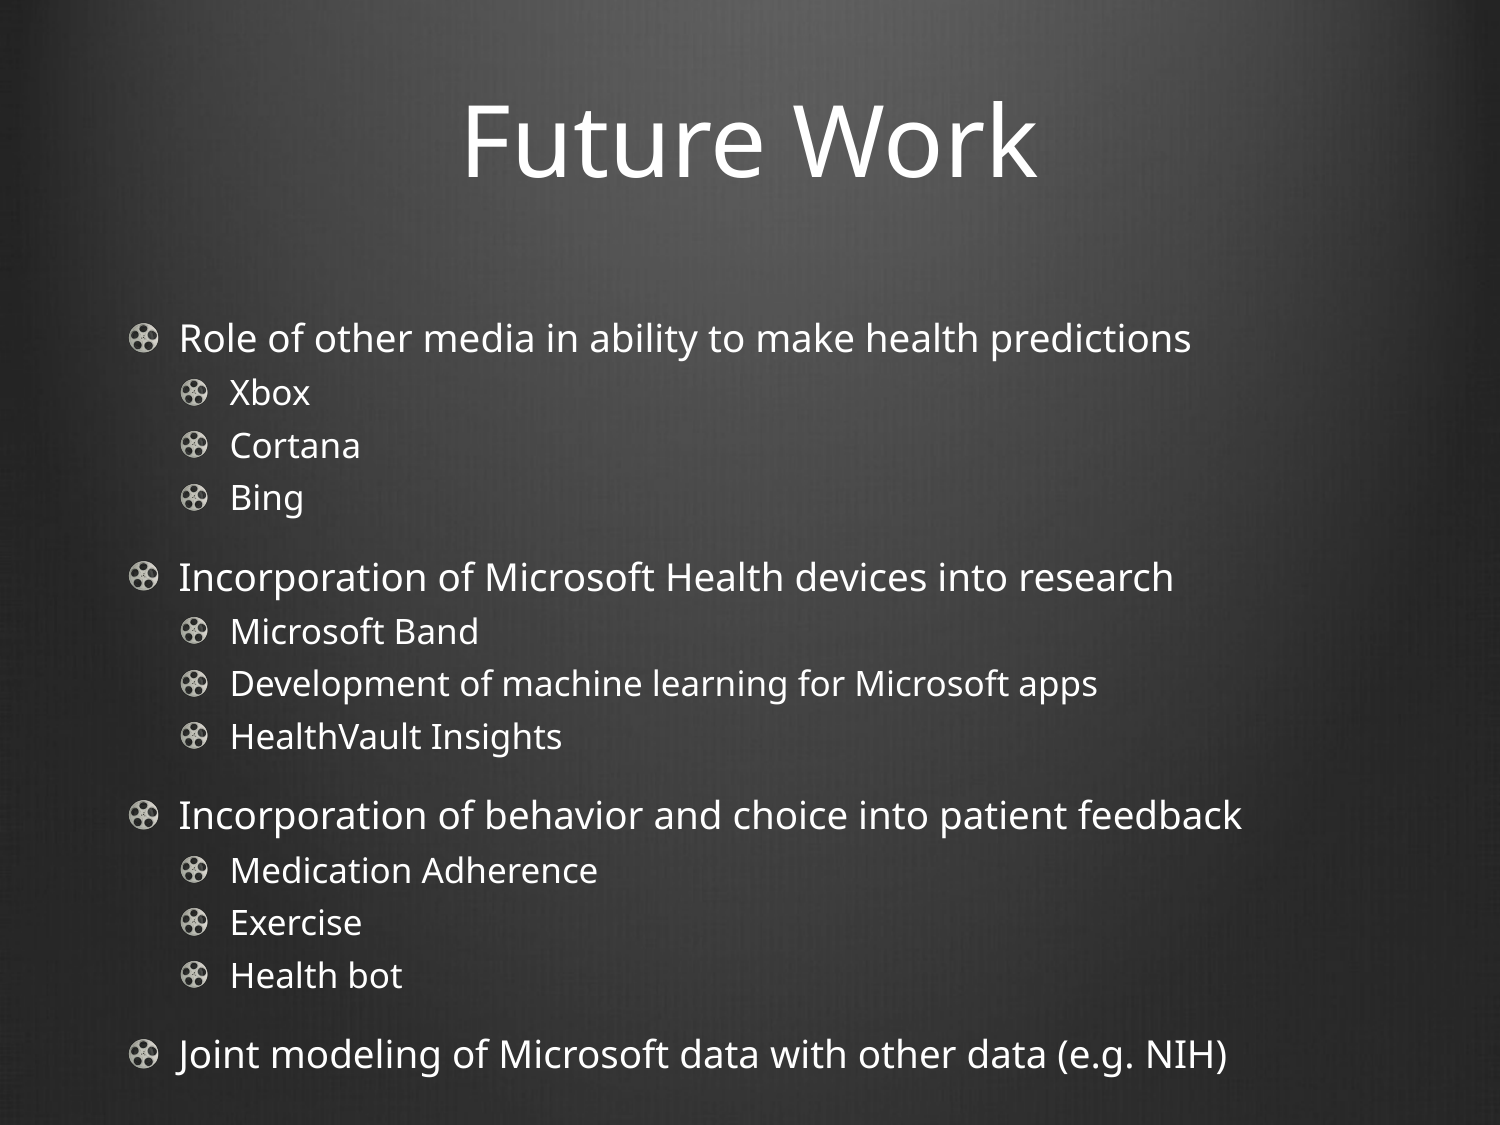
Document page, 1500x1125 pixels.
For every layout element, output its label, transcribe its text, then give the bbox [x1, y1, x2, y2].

picture [127, 559, 160, 592]
picture [179, 668, 209, 698]
picture [127, 1037, 160, 1070]
picture [179, 377, 209, 407]
picture [179, 615, 209, 645]
picture [179, 429, 209, 459]
picture [179, 720, 209, 750]
picture [179, 854, 209, 884]
picture [179, 906, 209, 937]
picture [179, 482, 209, 512]
title Future Work [112, 19, 1388, 255]
list Role of other media in ability to make health predictions Xbox Cortana Bing Incorporation of Microsoft Health devices into research Microsoft Band Development of machine learning for Microsoft apps HealthVault Insights Incorporation of behavior and choice into patient feedback Medication Adherence Exercise Health bot Joint modeling of Microsoft data with other data (e.g. NIH) [112, 306, 1388, 1094]
picture [127, 321, 160, 354]
picture [127, 798, 160, 831]
picture [179, 959, 209, 989]
